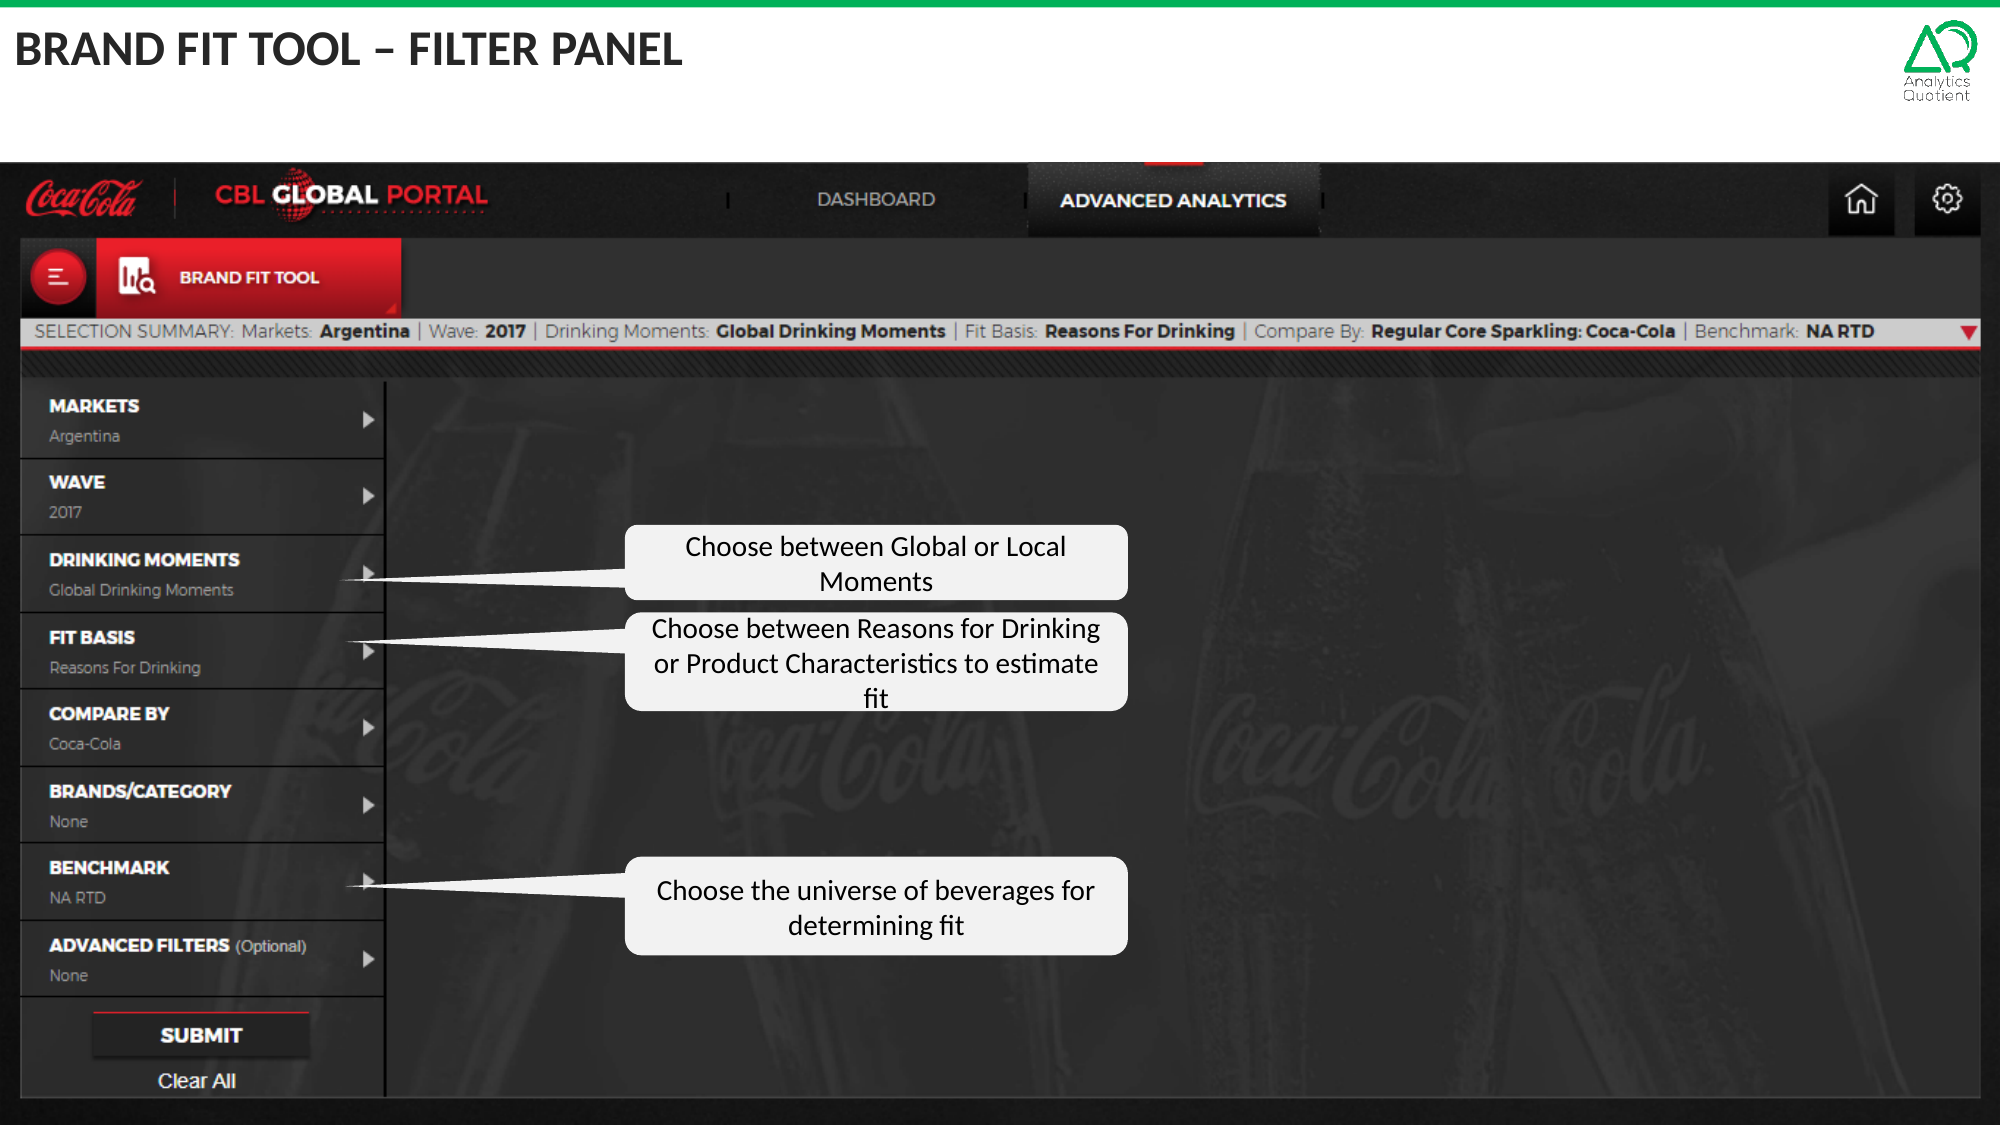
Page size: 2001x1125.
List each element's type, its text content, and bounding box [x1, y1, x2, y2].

picture [1901, 18, 1978, 102]
title BRAND FIT TOOL – FILTER PANEL [0, 7, 1867, 83]
picture [0, 162, 2000, 1125]
